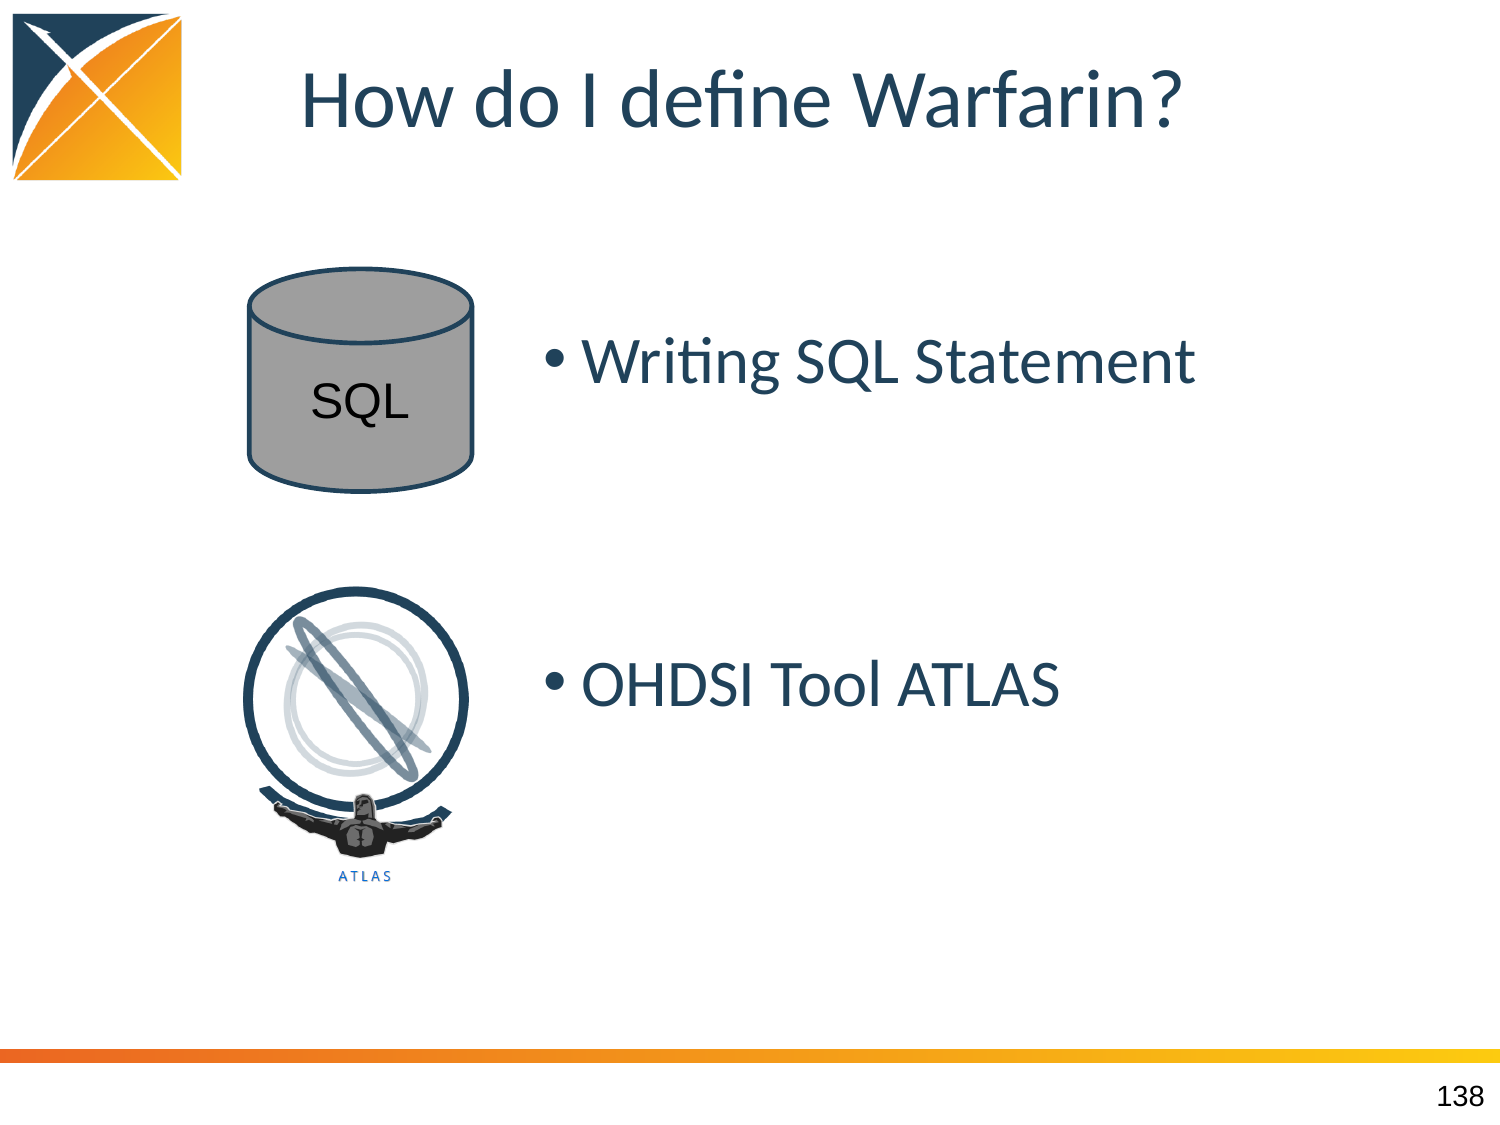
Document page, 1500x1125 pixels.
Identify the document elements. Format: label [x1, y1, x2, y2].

text_box [249, 268, 472, 492]
list [491, 301, 1425, 962]
slide_number [1149, 1065, 1500, 1125]
title [187, 24, 1300, 163]
picture [0, 0, 206, 200]
picture [229, 571, 492, 891]
